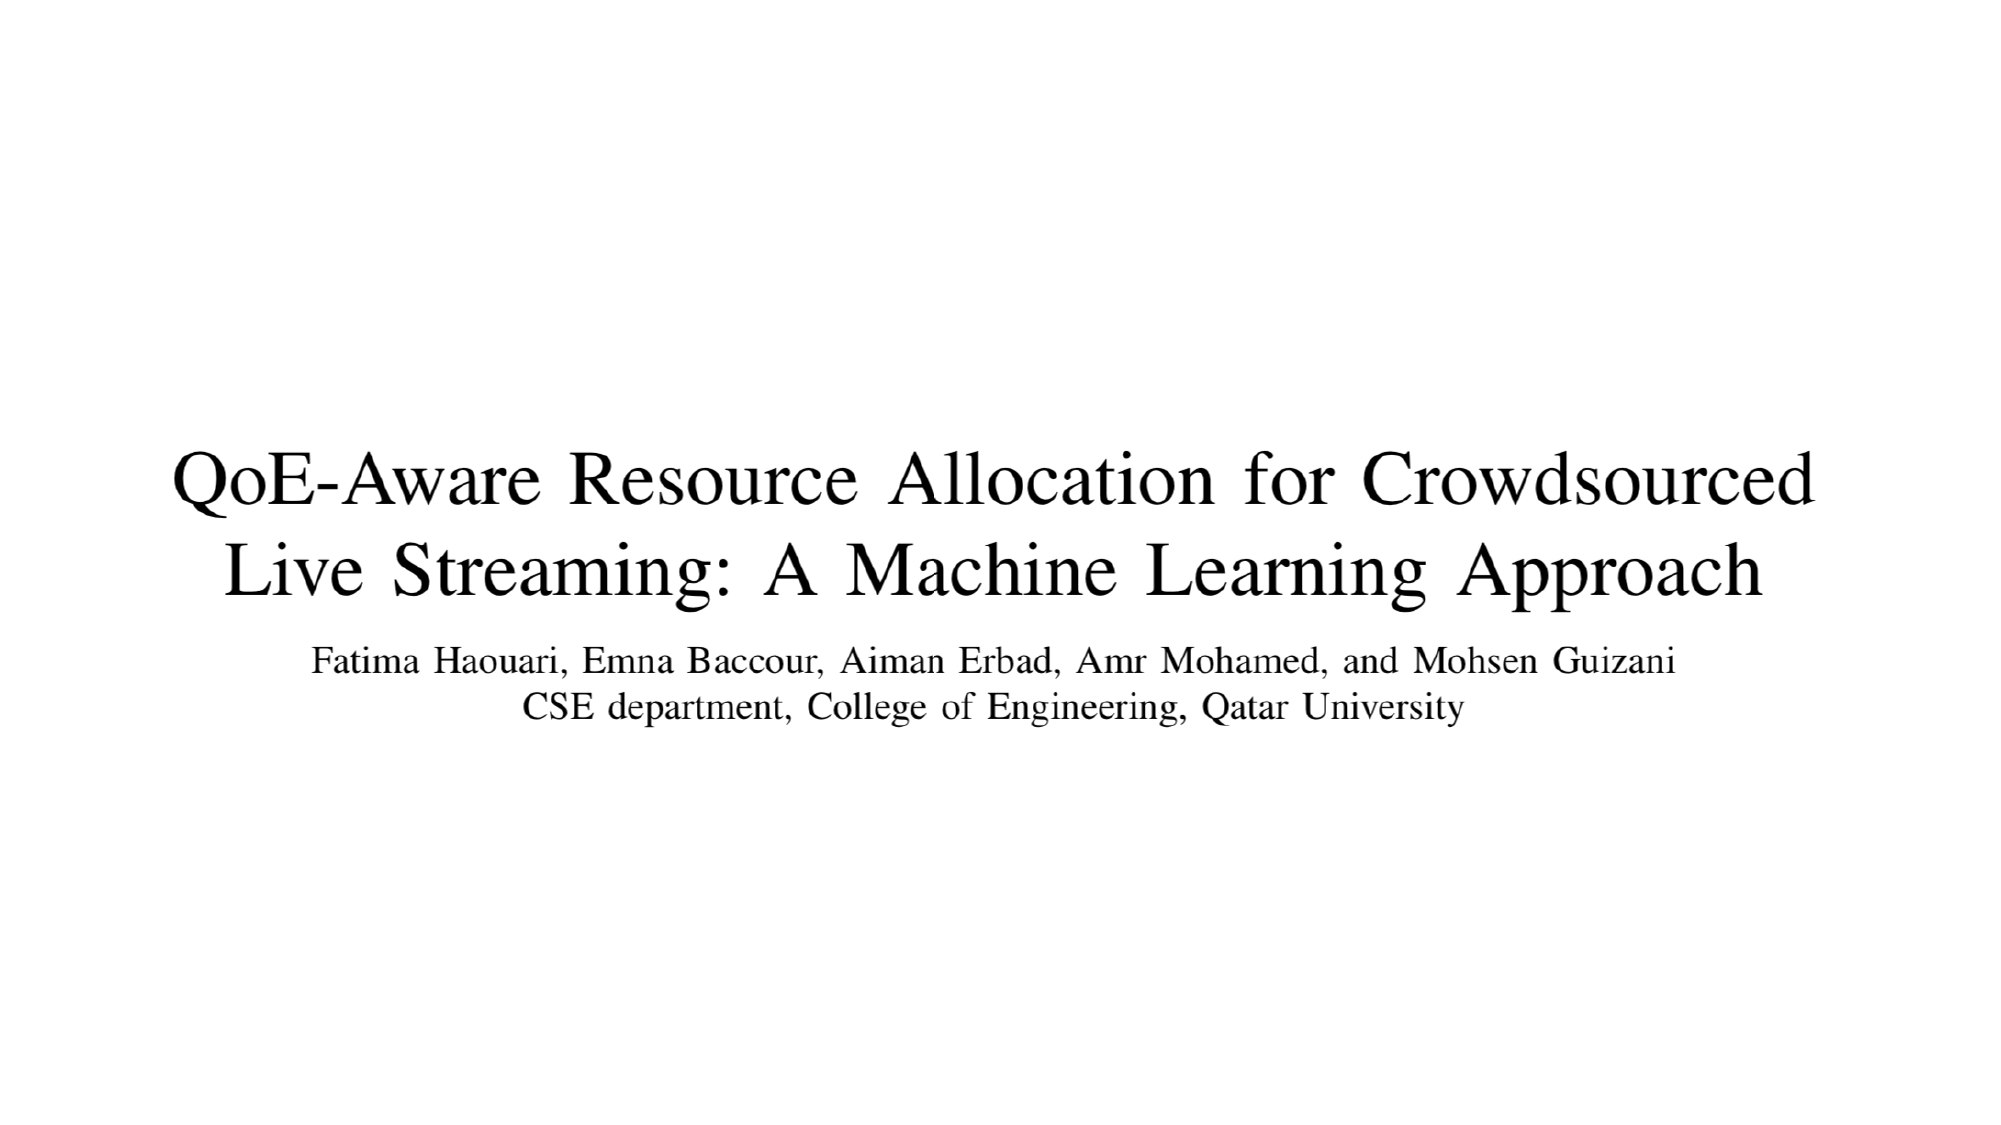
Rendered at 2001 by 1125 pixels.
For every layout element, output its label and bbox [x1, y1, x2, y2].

list [137, 399, 1863, 748]
